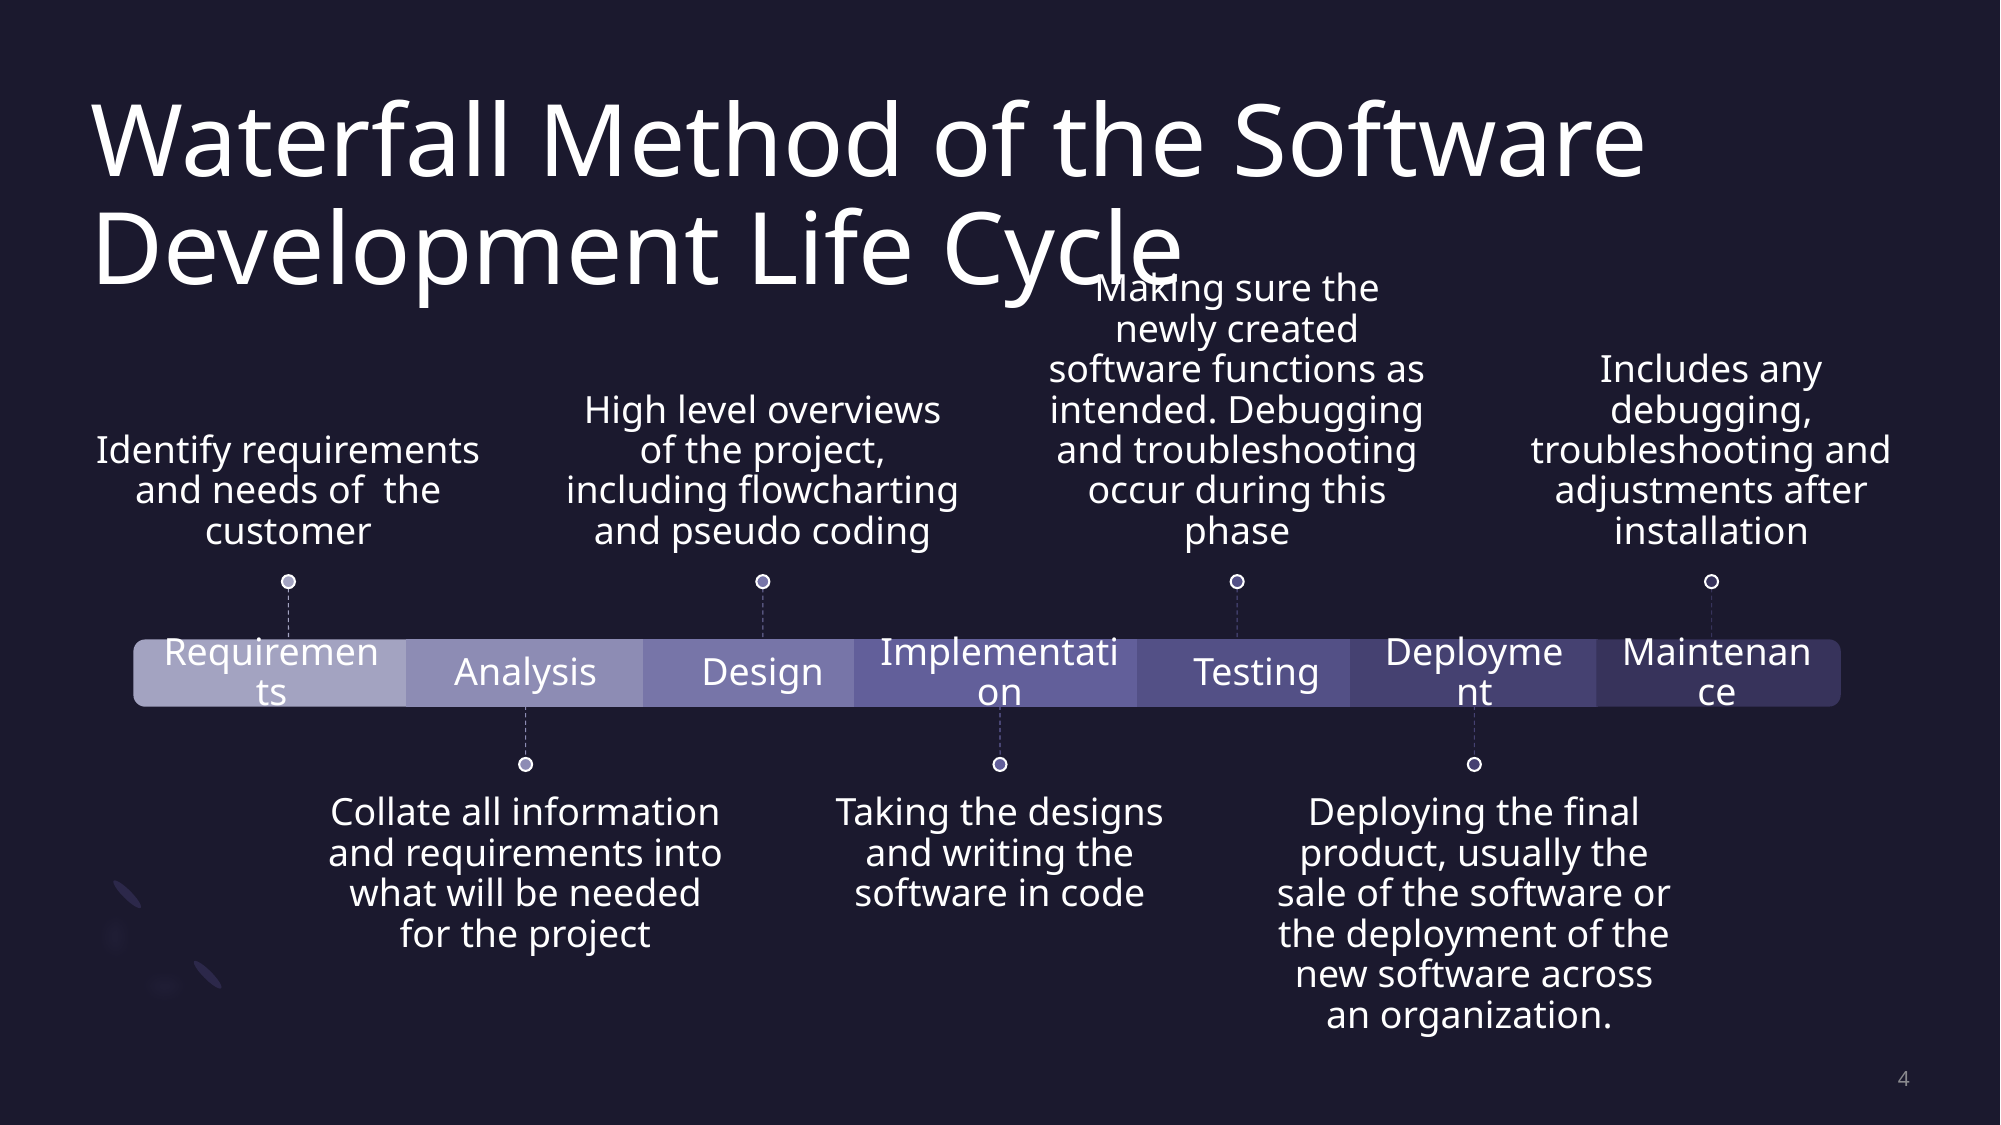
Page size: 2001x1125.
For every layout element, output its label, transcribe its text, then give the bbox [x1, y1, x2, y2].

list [90, 346, 1910, 1000]
slide_number 4 [1632, 1067, 1910, 1093]
title Waterfall Method of the Software Development Life Cycle [90, 90, 1910, 309]
